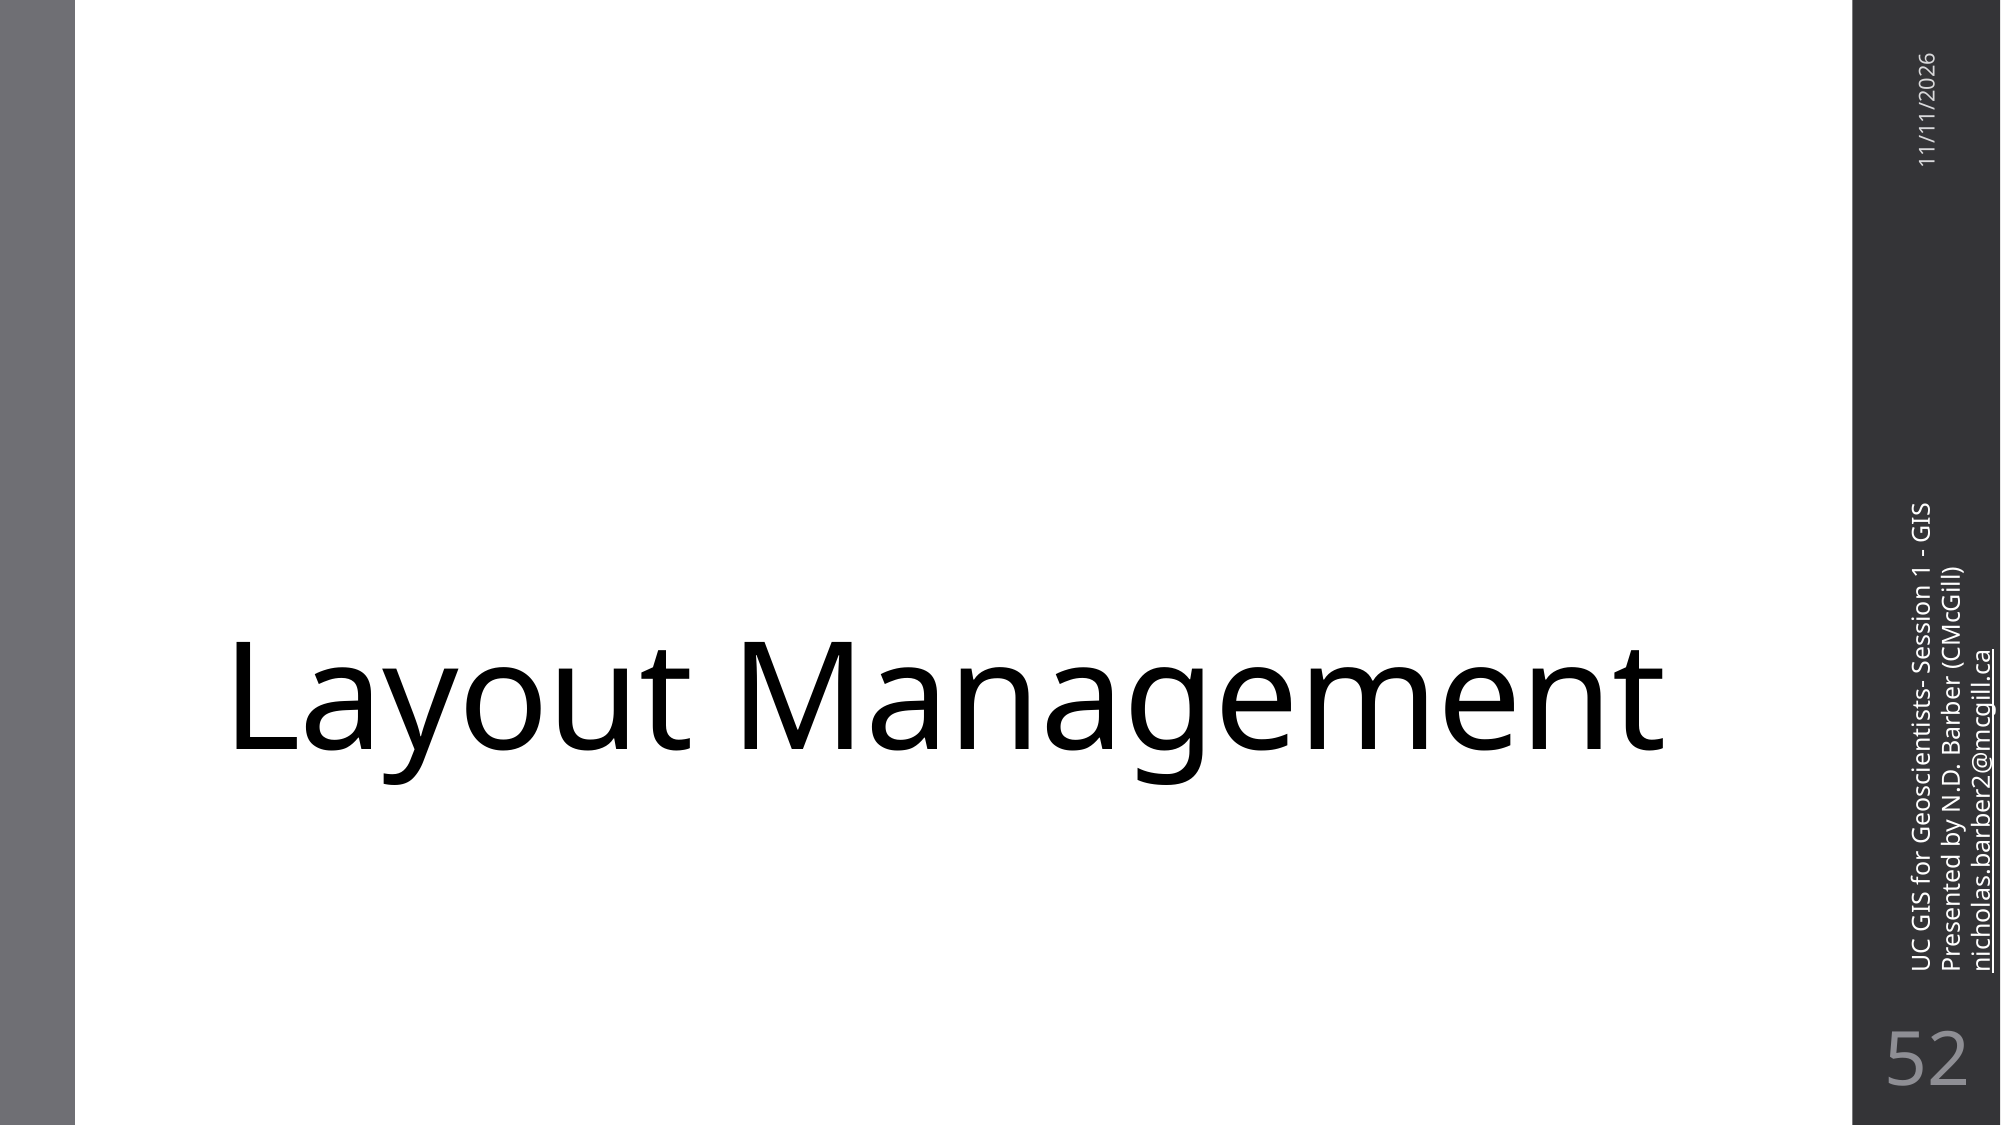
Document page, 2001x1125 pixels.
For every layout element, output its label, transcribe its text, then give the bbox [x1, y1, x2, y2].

slide_number 51 [1852, 1012, 2000, 1110]
footer UC GIS for Geoscientists- Session 1 - GIS Presented by N.D. Barber (CMcGill) nicholas.barber2@mcgill.ca [1897, 400, 1958, 988]
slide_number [1897, 37, 1958, 351]
title Layout Management [206, 124, 1752, 788]
